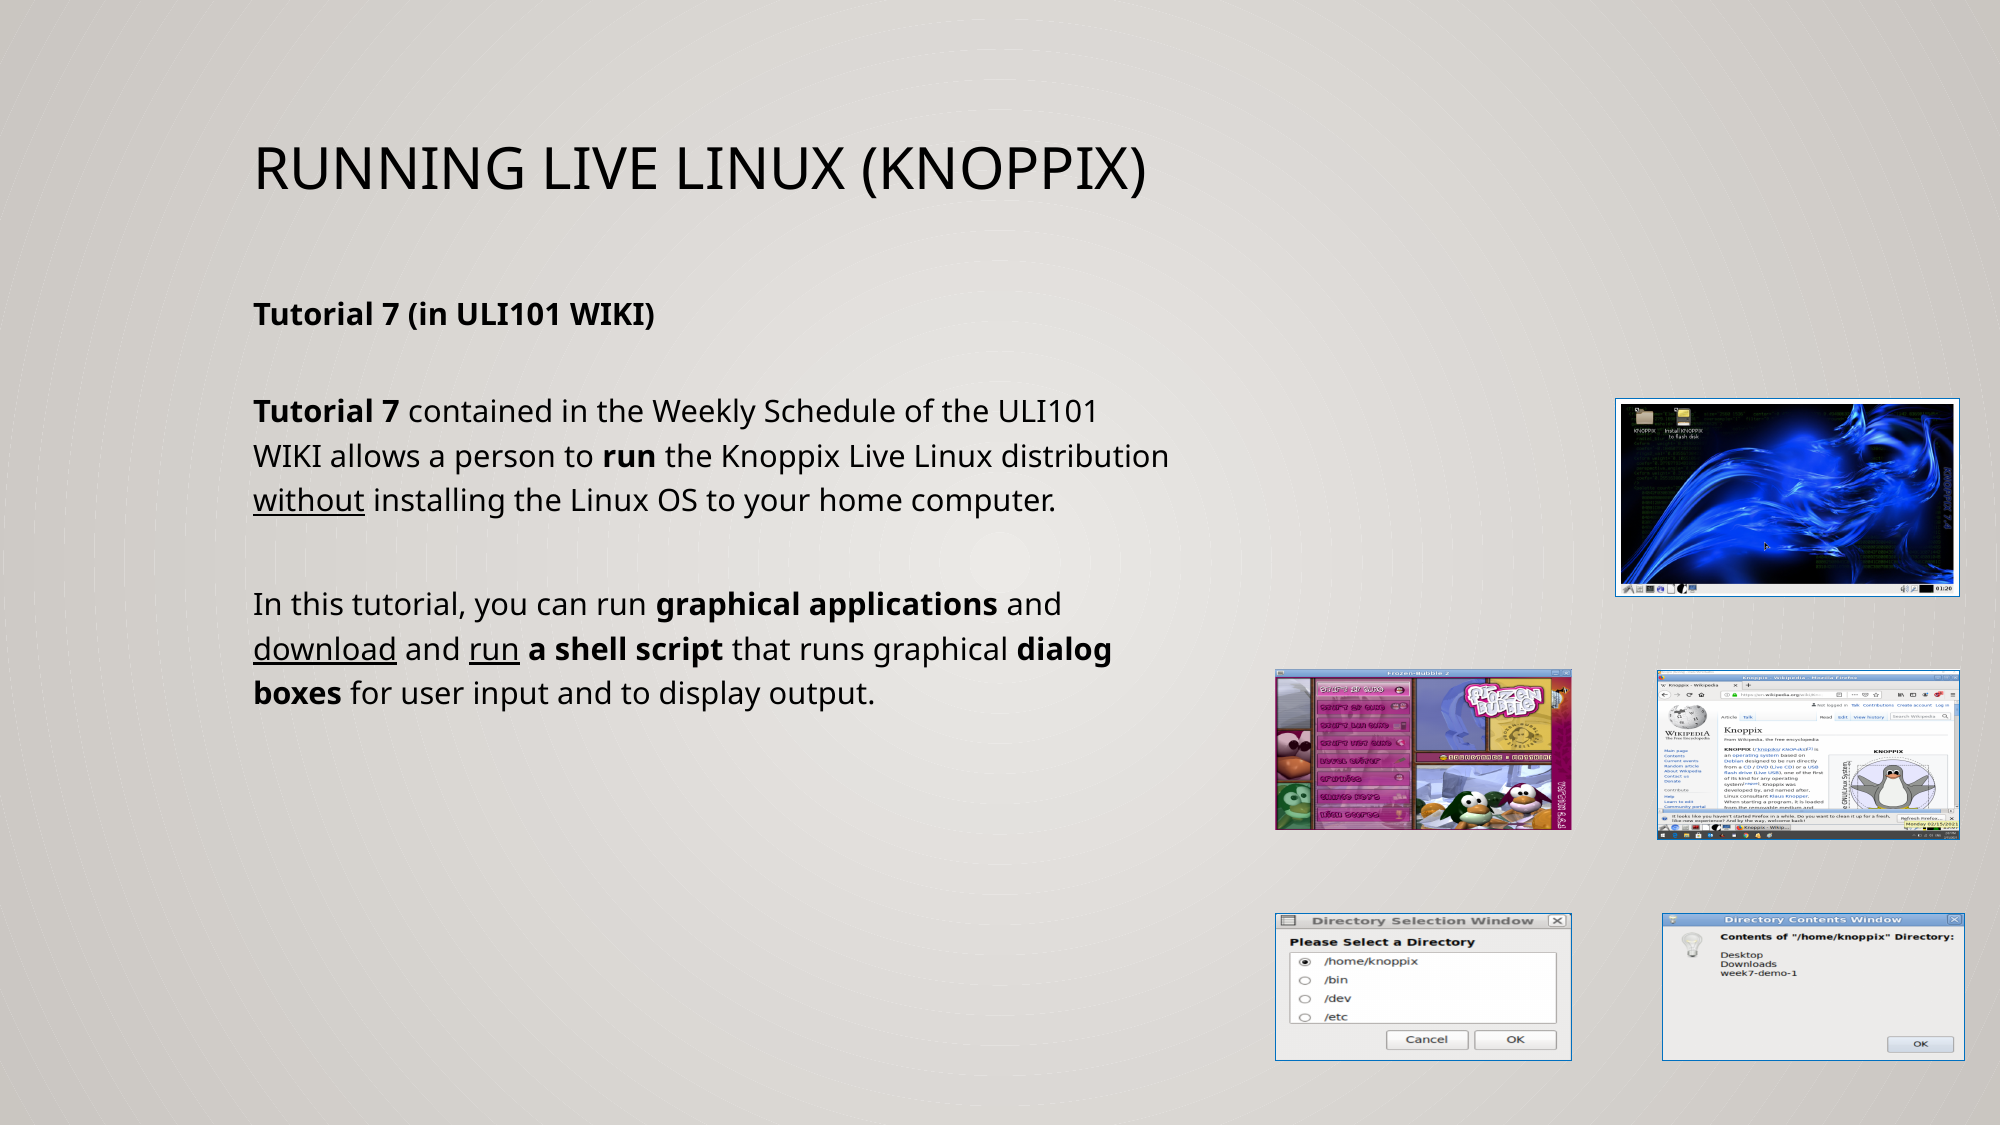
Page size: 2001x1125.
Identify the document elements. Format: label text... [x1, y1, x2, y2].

picture [1274, 913, 1572, 1061]
picture [1662, 913, 1965, 1061]
picture [1274, 669, 1572, 830]
list Tutorial 7 (in ULI101 WIKI) Tutorial 7 contained in the Weekly Schedule of the ULI101 WIKI allows a person to run the Knoppix Live Linux distribution without installing the Linux OS to your home computer. In this tutorial, you can run graphical applications and download and run a shell script that runs graphical dialog boxes for user input and to display output. [238, 279, 1189, 1061]
picture [1614, 398, 1960, 597]
picture [1657, 669, 1960, 840]
title RUNNING LIVE LINUX (KNOPPIX) [238, 131, 1814, 305]
